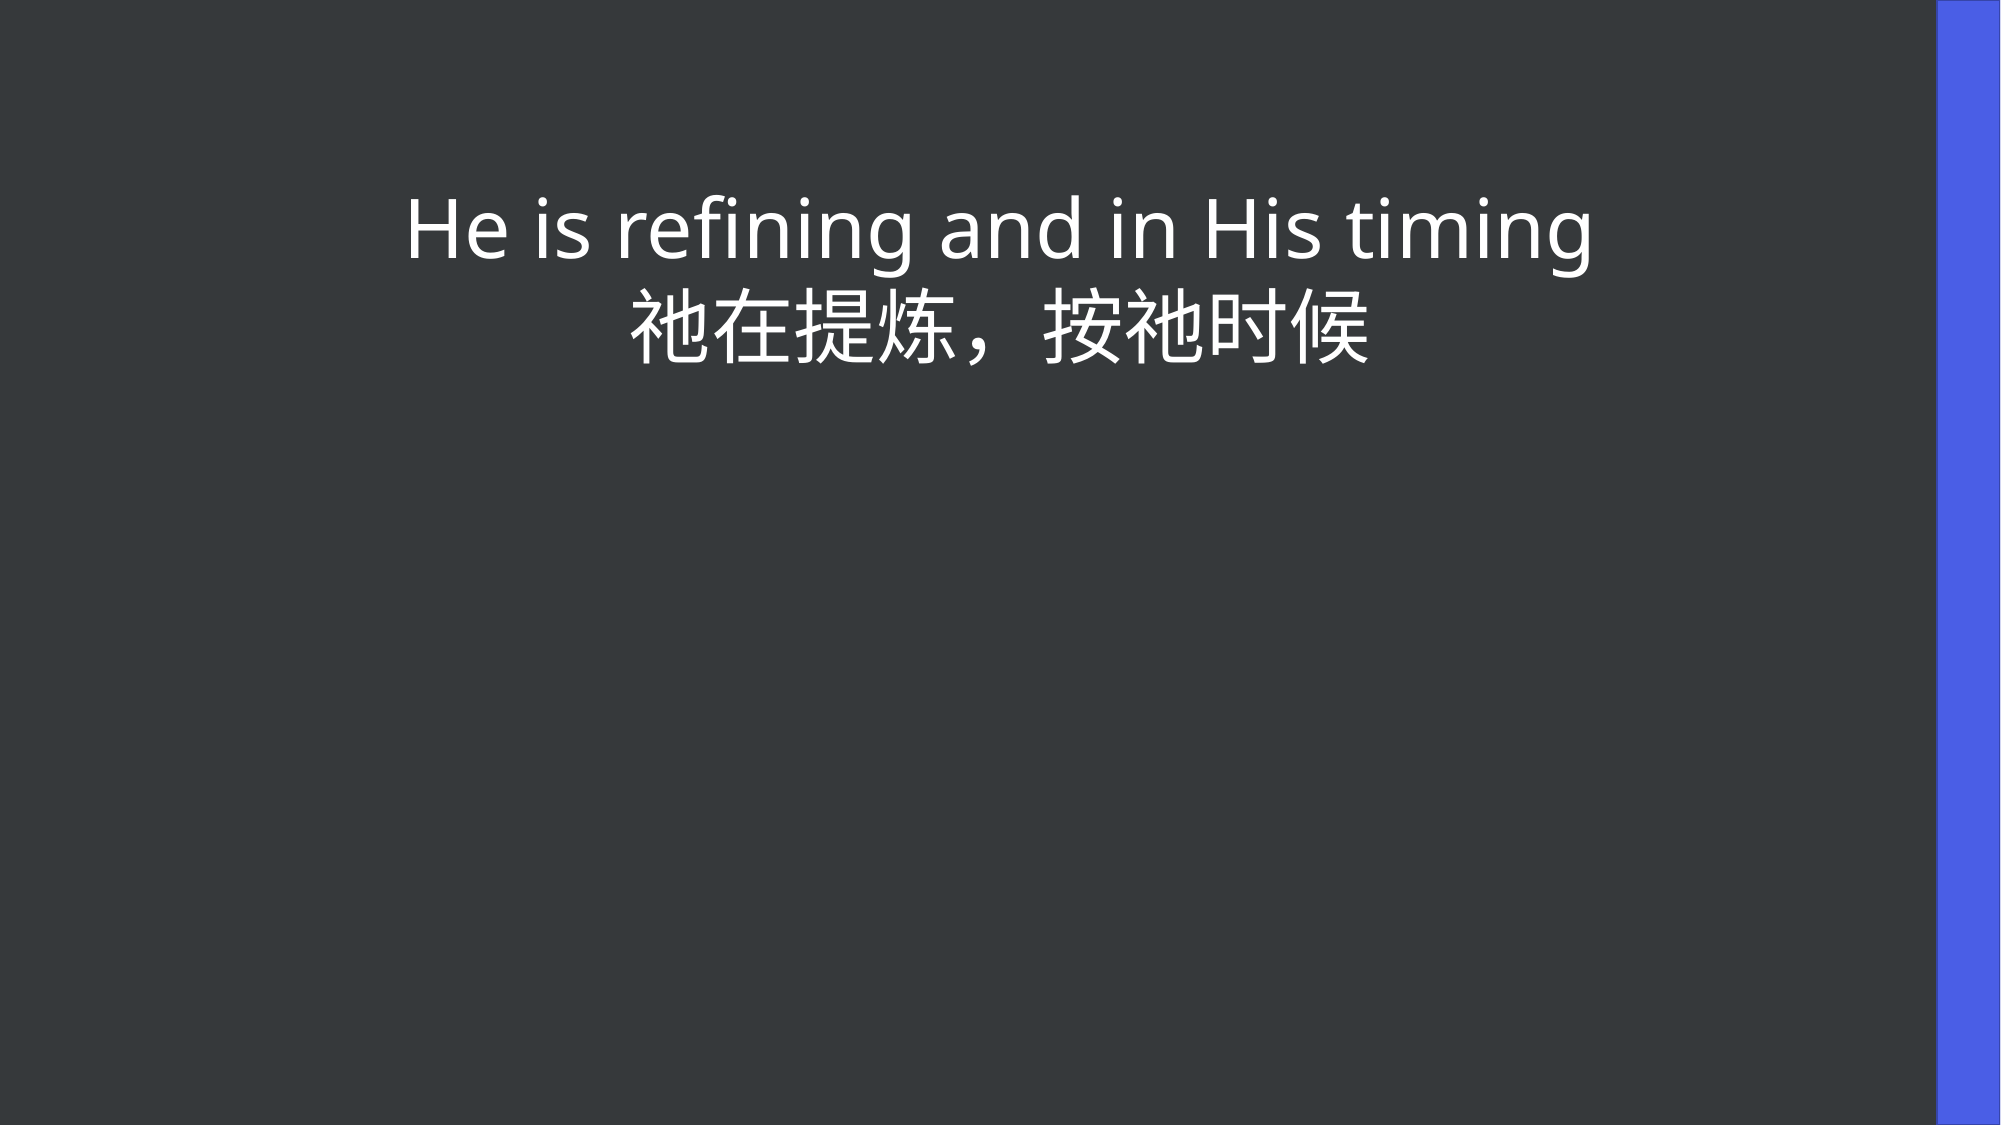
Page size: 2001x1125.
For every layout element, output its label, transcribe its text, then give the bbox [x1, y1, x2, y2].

text_box He is refining and in His timing 祂在提炼，按祂时候 [99, 168, 1900, 382]
